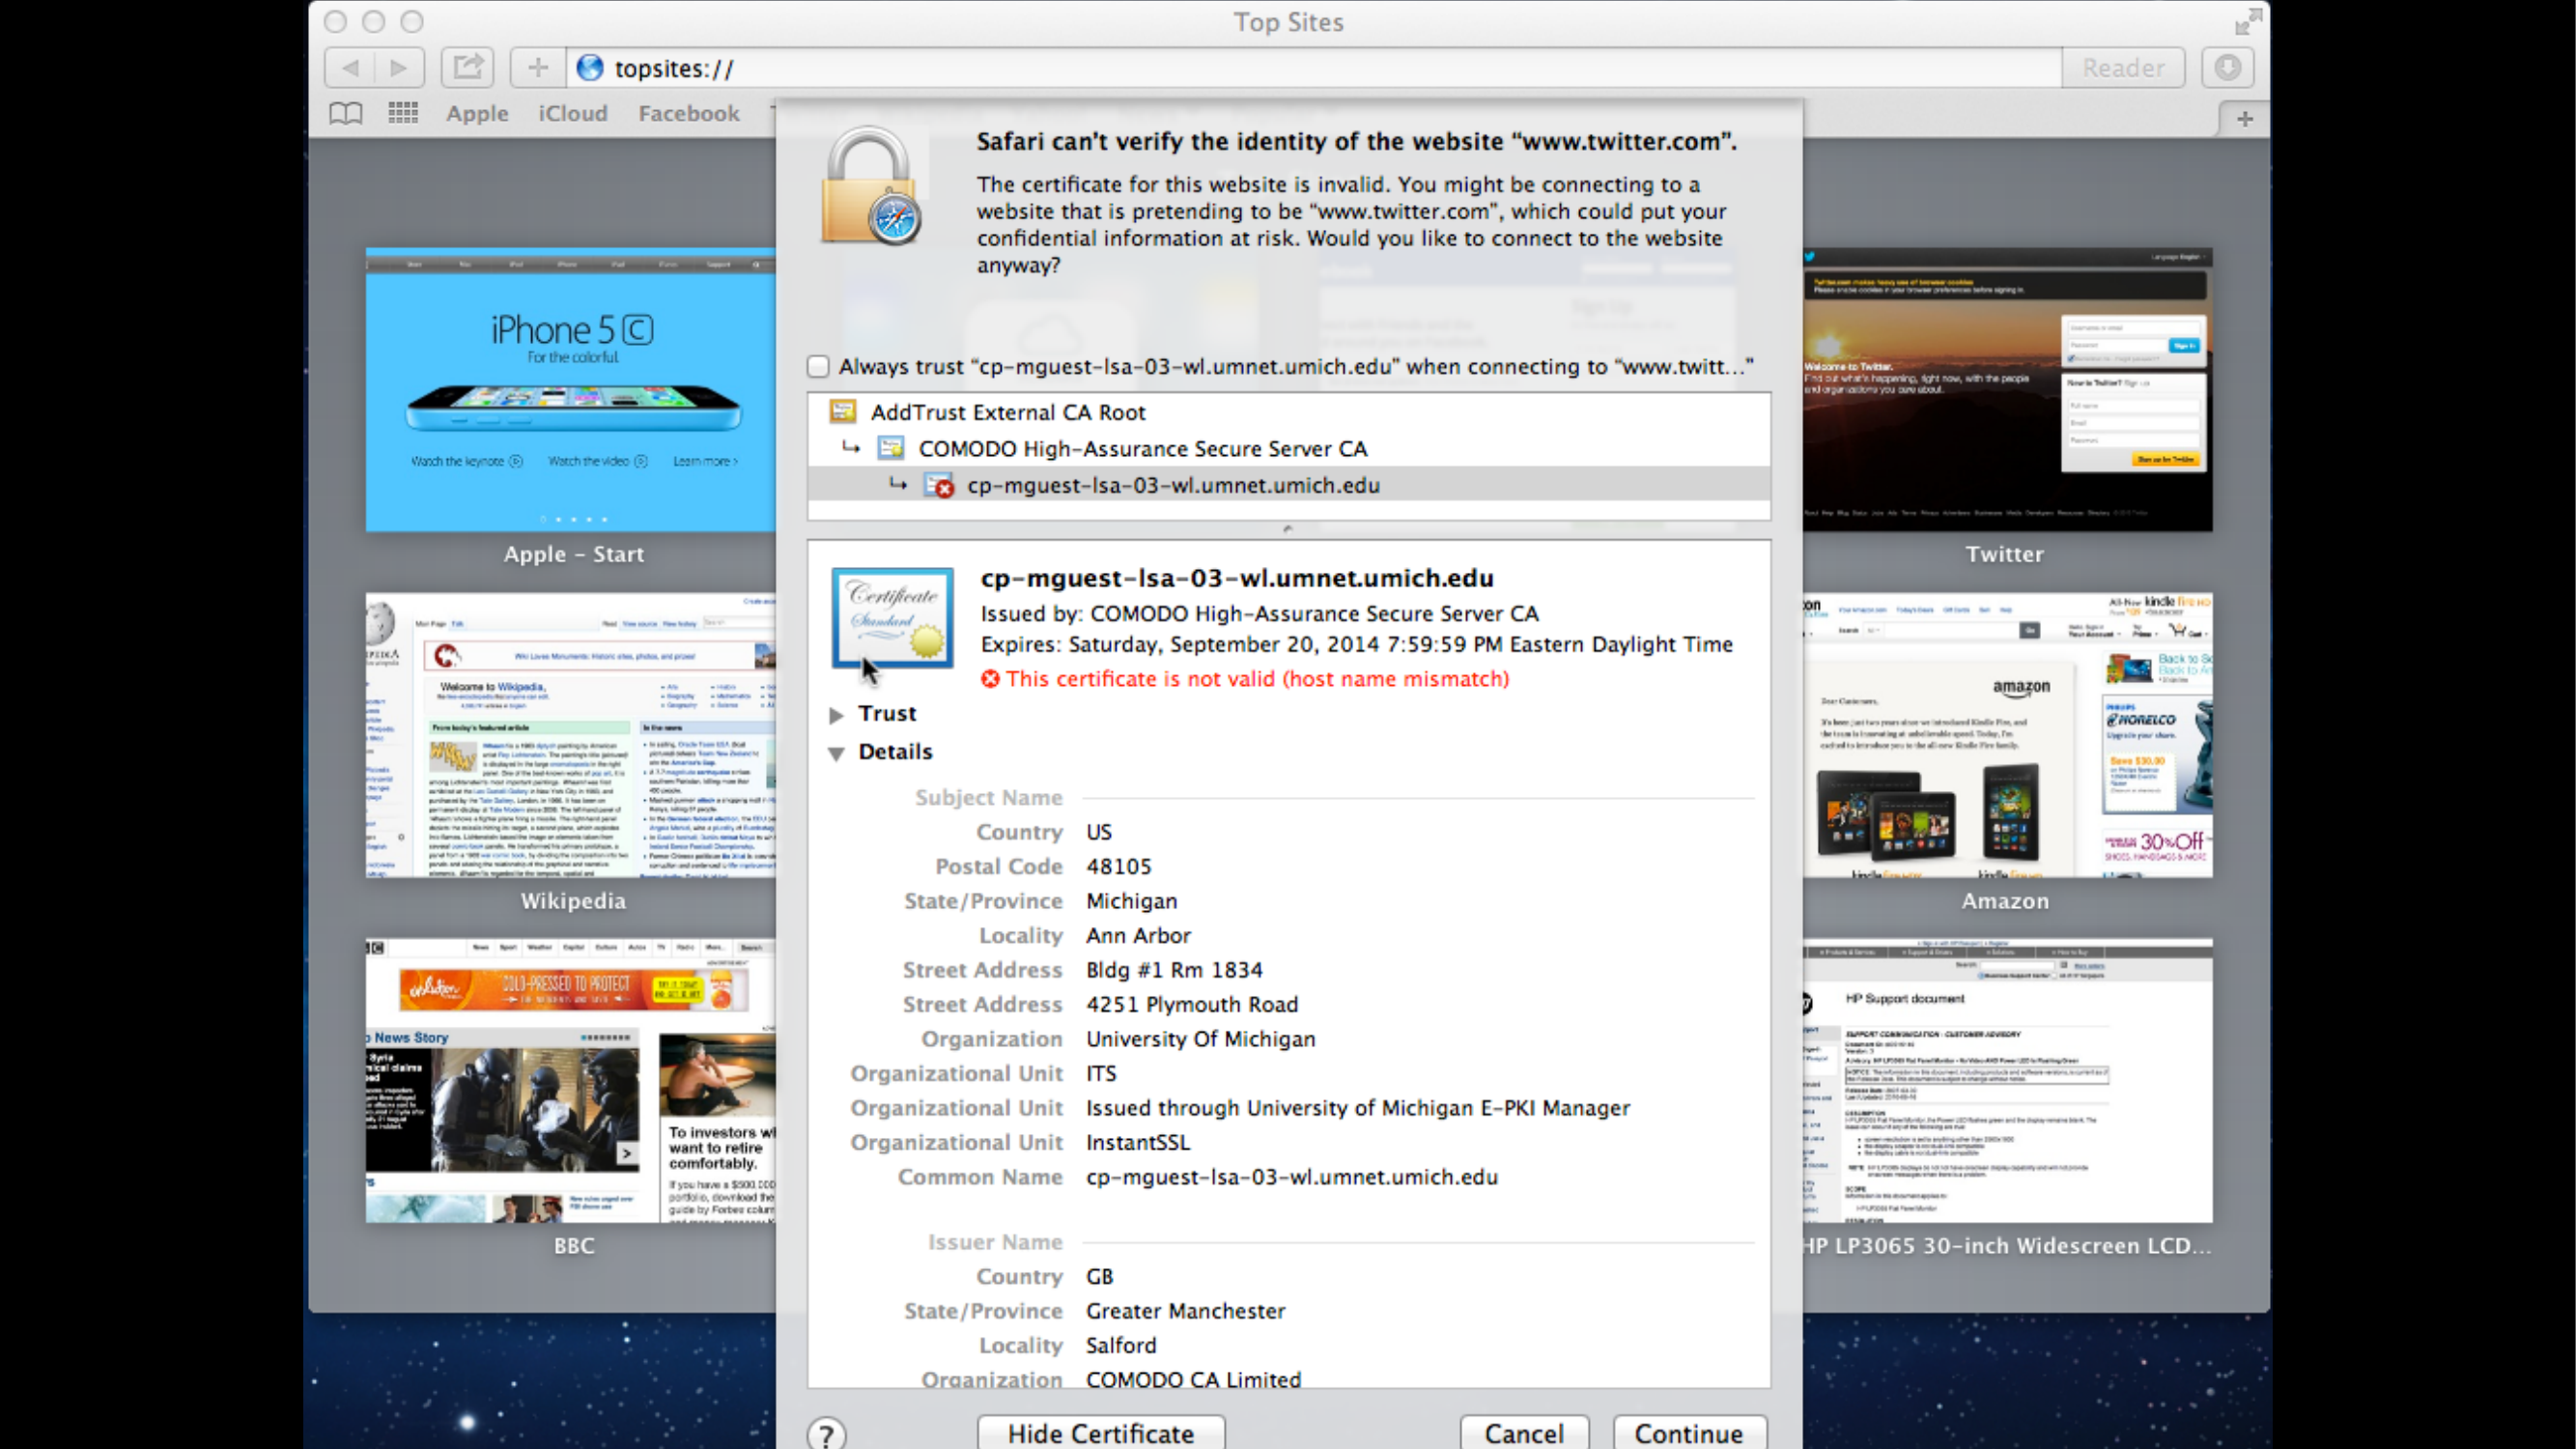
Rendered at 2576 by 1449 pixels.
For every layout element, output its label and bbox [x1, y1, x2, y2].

picture [303, 0, 2273, 1449]
